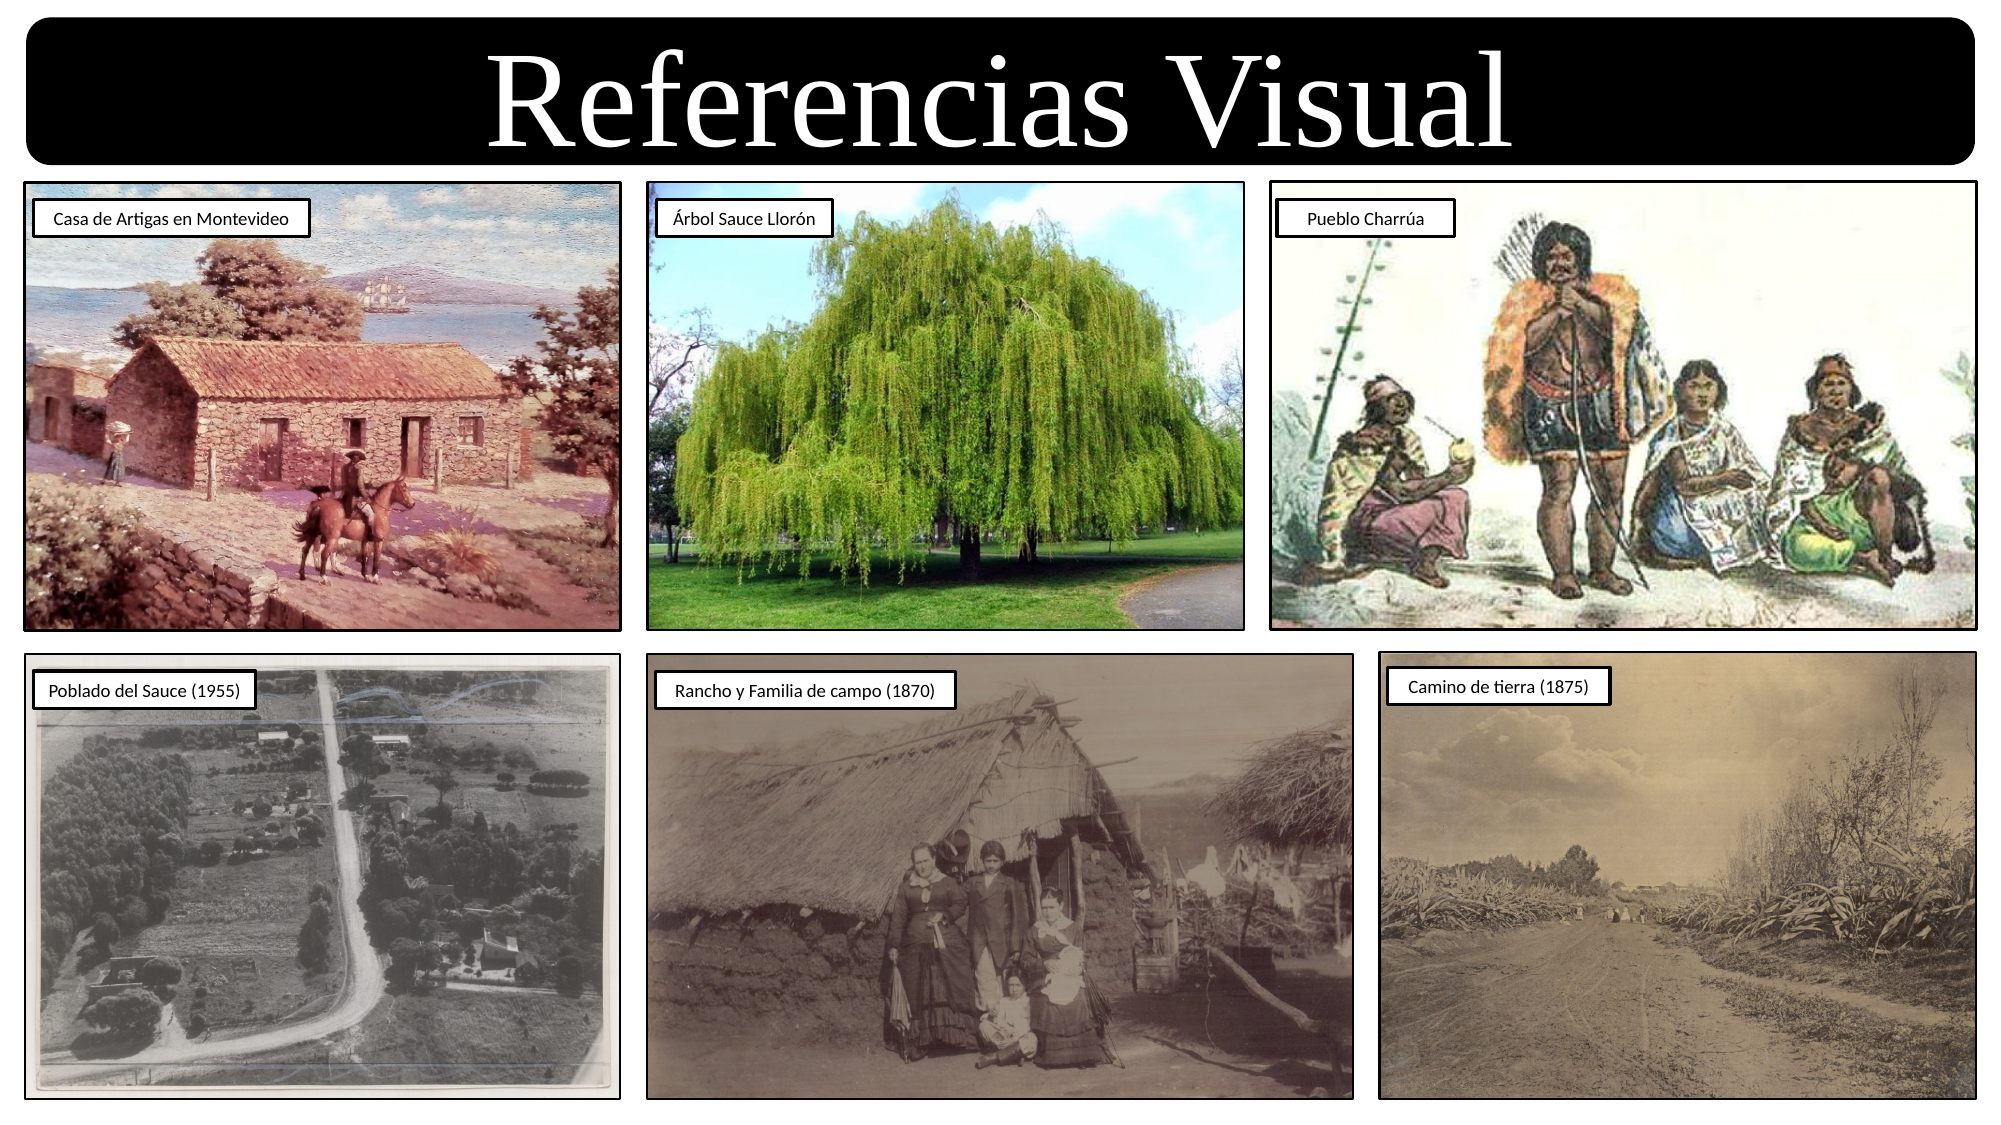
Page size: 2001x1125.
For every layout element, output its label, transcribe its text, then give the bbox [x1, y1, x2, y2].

picture [647, 655, 1352, 1098]
picture [26, 655, 620, 1098]
picture [26, 184, 620, 629]
picture [1380, 652, 1976, 1098]
picture [1272, 182, 1975, 628]
picture [648, 182, 1243, 629]
text_box Referencias Visual [25, 16, 1977, 167]
